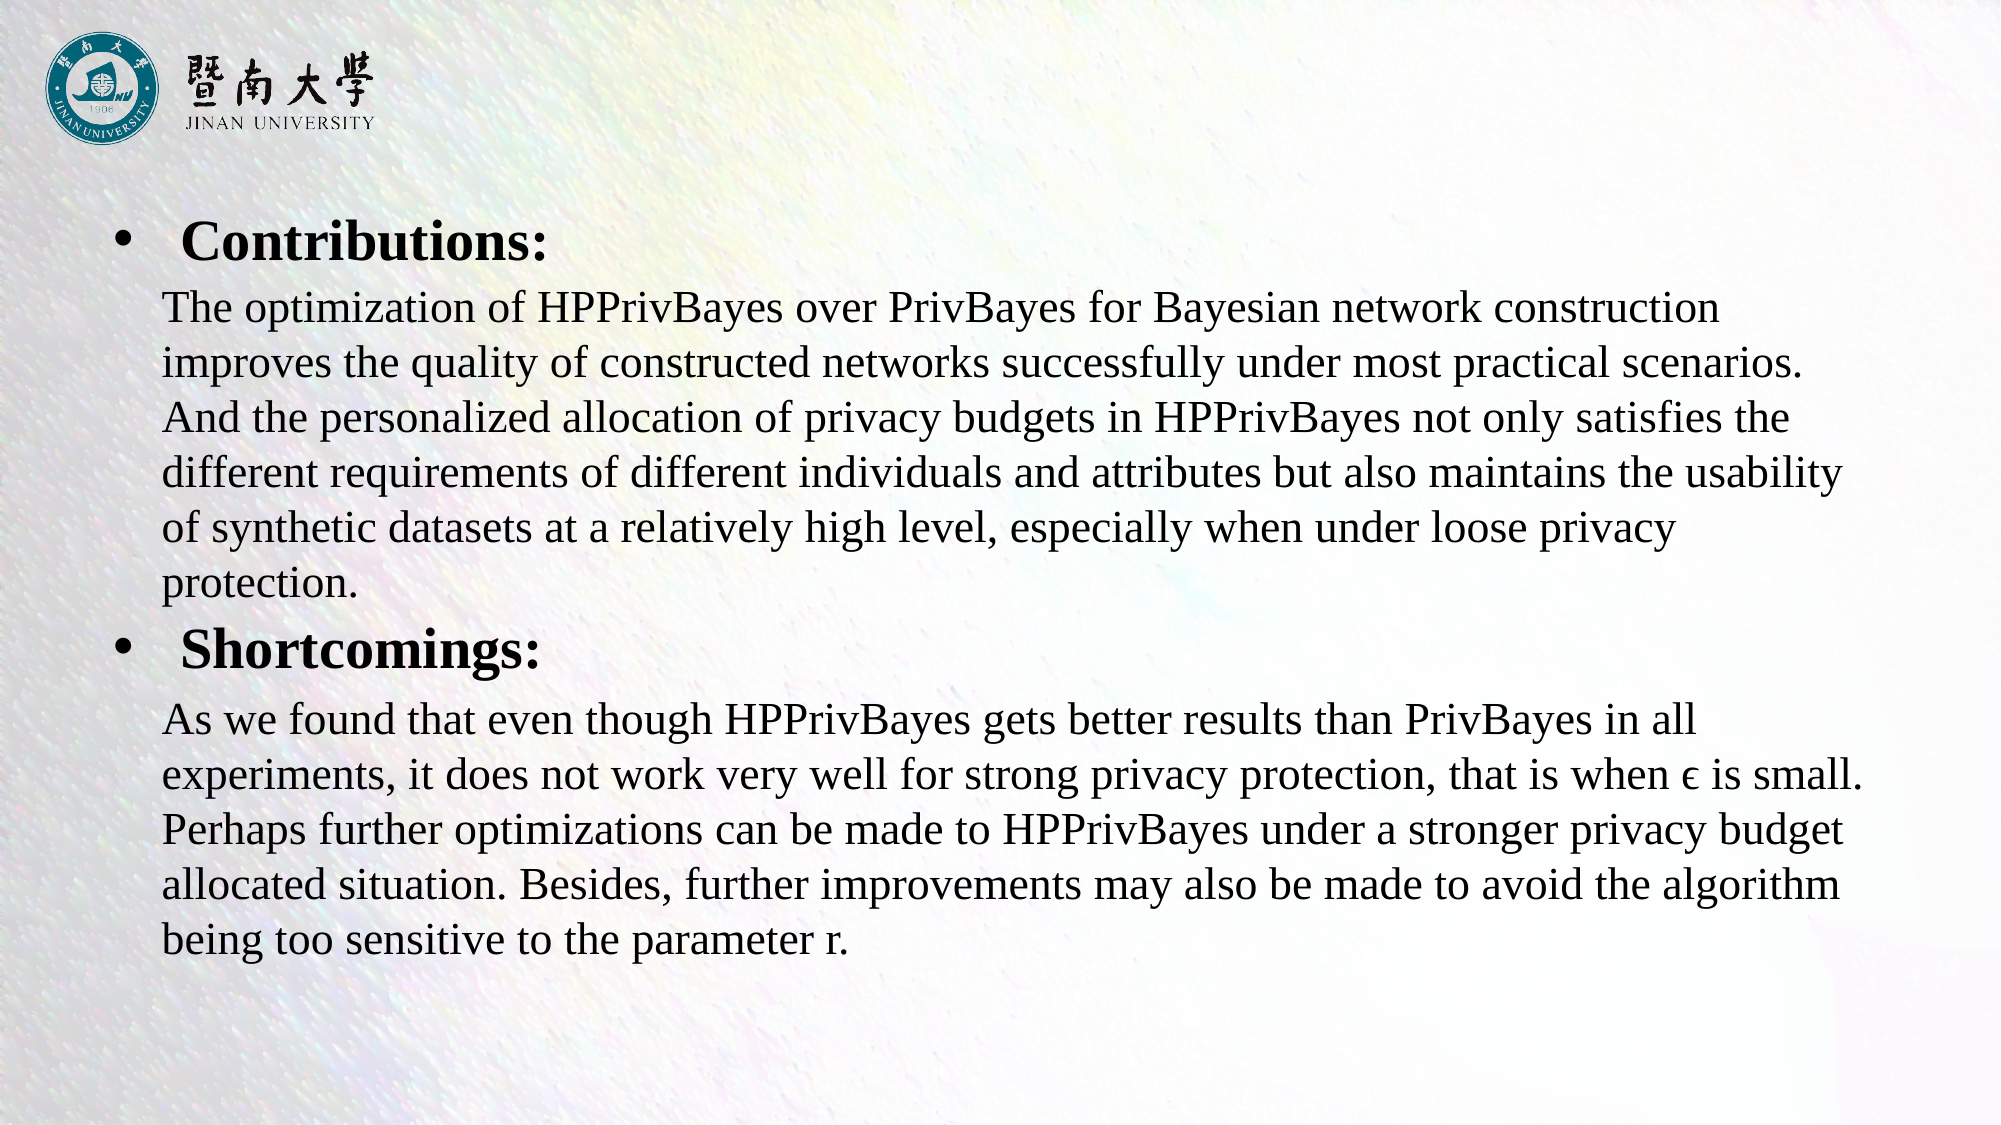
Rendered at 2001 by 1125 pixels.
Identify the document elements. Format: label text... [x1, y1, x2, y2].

text_box The optimization of HPPrivBayes over PrivBayes for Bayesian network construction improves the quality of constructed networks successfully under most practical scenarios. And the personalized allocation of privacy budgets in HPPrivBayes not only satisfies the different requirements of different individuals and attributes but also maintains the usability of synthetic datasets at a relatively high level, especially when under loose privacy protection. [146, 269, 1900, 615]
text_box As we found that even though HPPrivBayes gets better results than PrivBayes in all experiments, it does not work very well for strong privacy protection, that is when ϵ is small. Perhaps further optimizations can be made to HPPrivBayes under a stronger privacy budget allocated situation. Besides, further improvements may also be made to avoid the algorithm being too sensitive to the parameter r. [146, 681, 1900, 971]
picture [0, 0, 2001, 1125]
list Contributions: Shortcomings: [99, 195, 1900, 1029]
